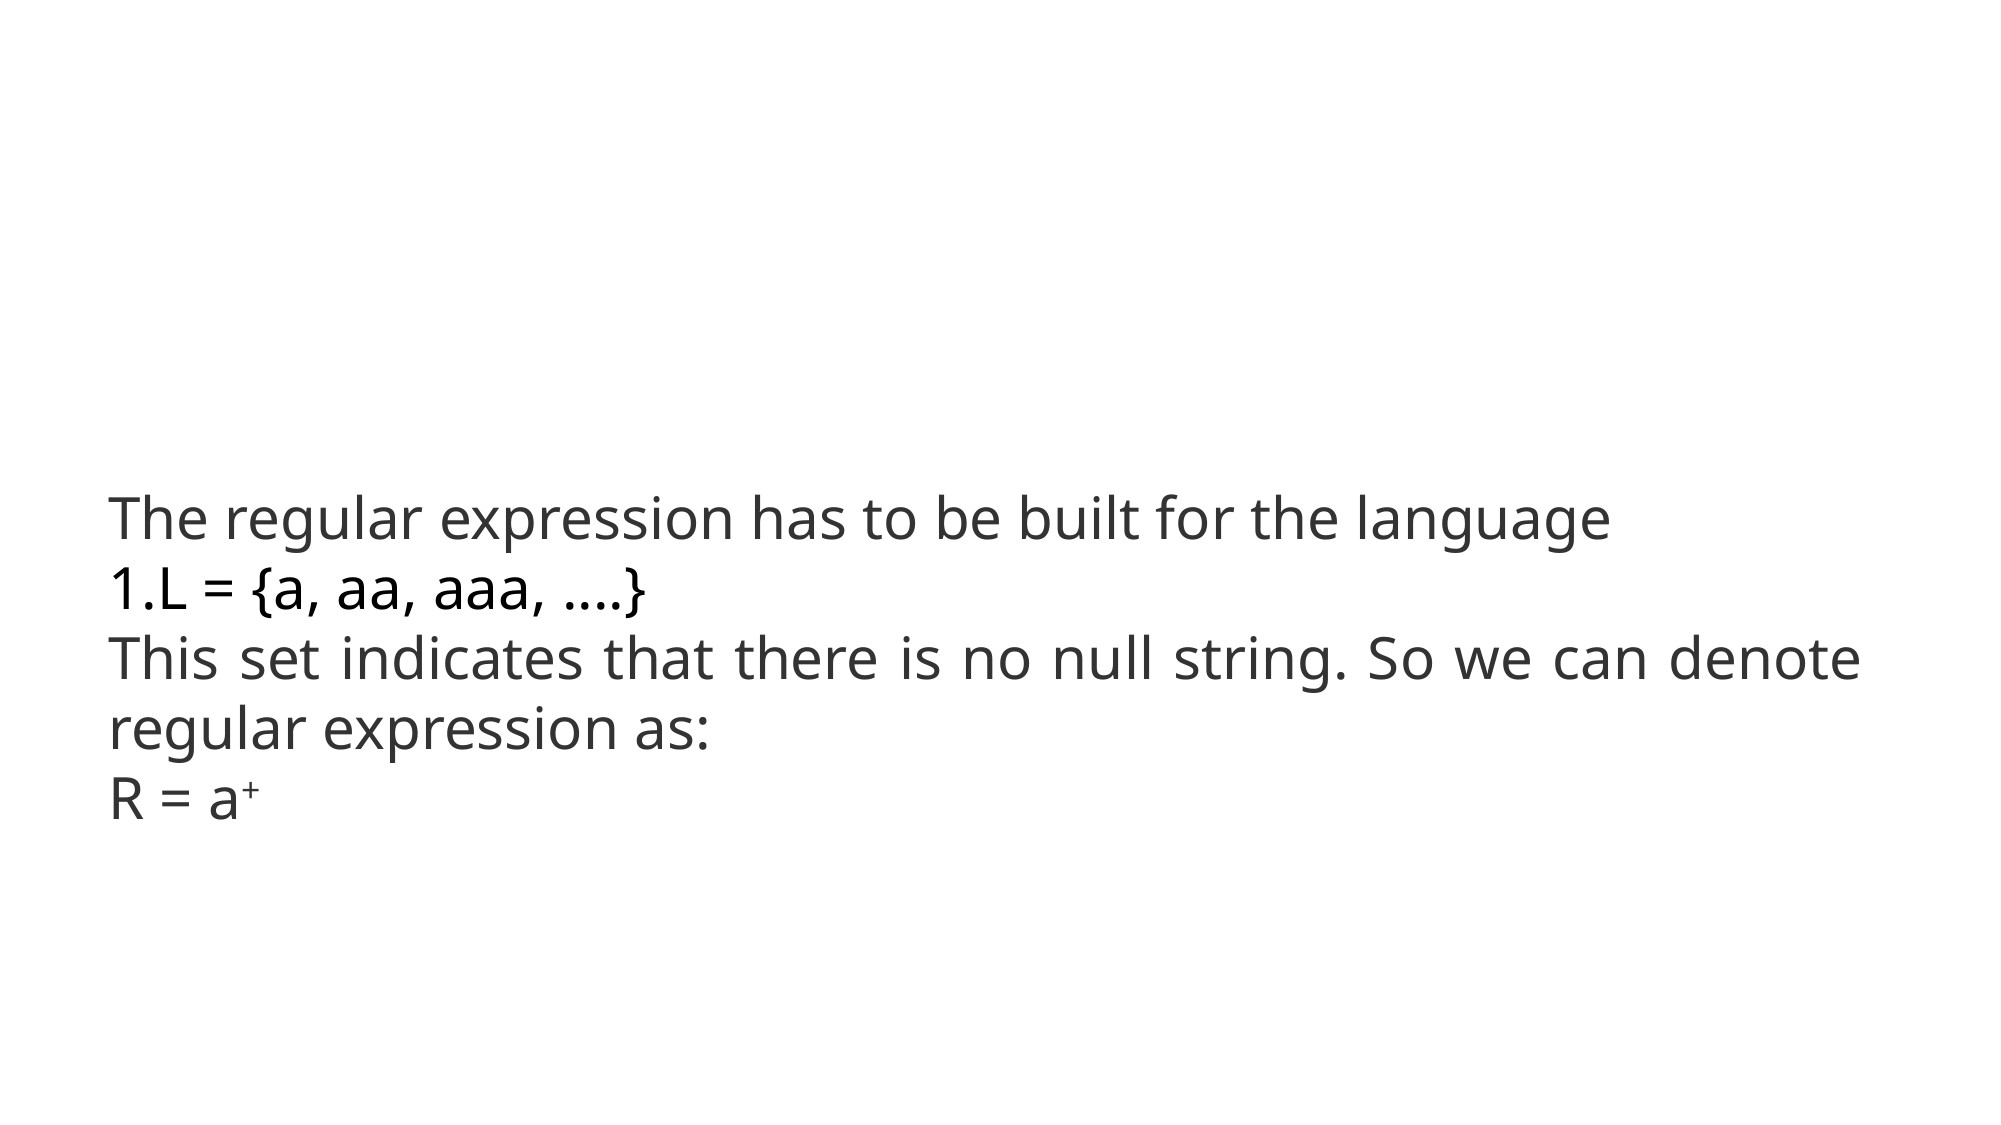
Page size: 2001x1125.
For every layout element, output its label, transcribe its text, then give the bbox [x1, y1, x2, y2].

list The regular expression has to be built for the language L = {a, aa, aaa, ....} This set indicates that there is no null string. So we can denote regular expression as: R = a+ [97, 332, 1863, 981]
